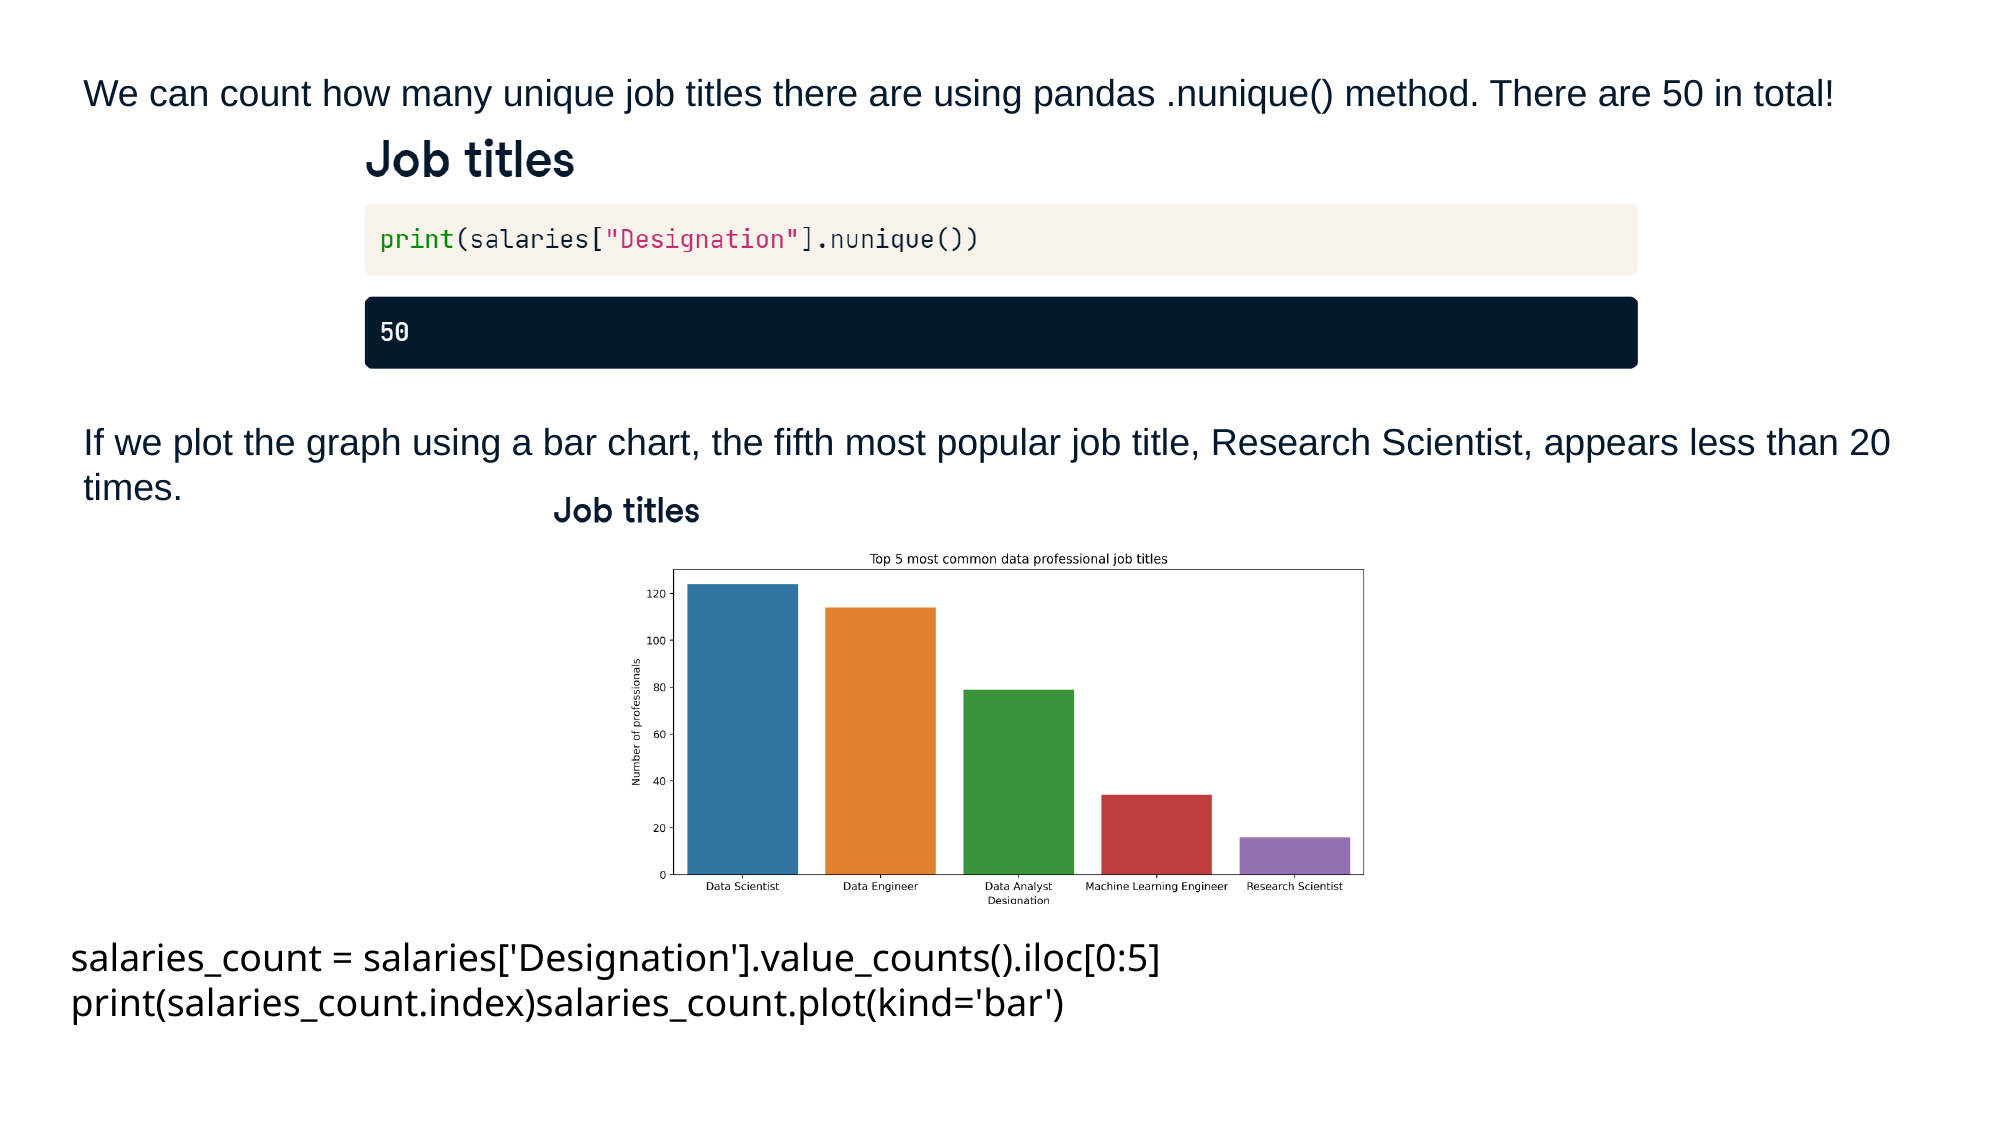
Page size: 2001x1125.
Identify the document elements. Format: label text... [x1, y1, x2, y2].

text_box If we plot the graph using a bar chart, the fifth most popular job title, Research Scientist, appears less than 20 times. [68, 410, 1954, 516]
picture [353, 122, 1647, 382]
text_box We can count how many unique job titles there are using pandas .nunique() method. There are 50 in total! [68, 61, 1954, 122]
text_box salaries_count = salaries['Designation'].value_counts().iloc[0:5] print(salaries_count.index)salaries_count.plot(kind='bar') [55, 926, 1964, 1032]
picture [545, 487, 1373, 904]
